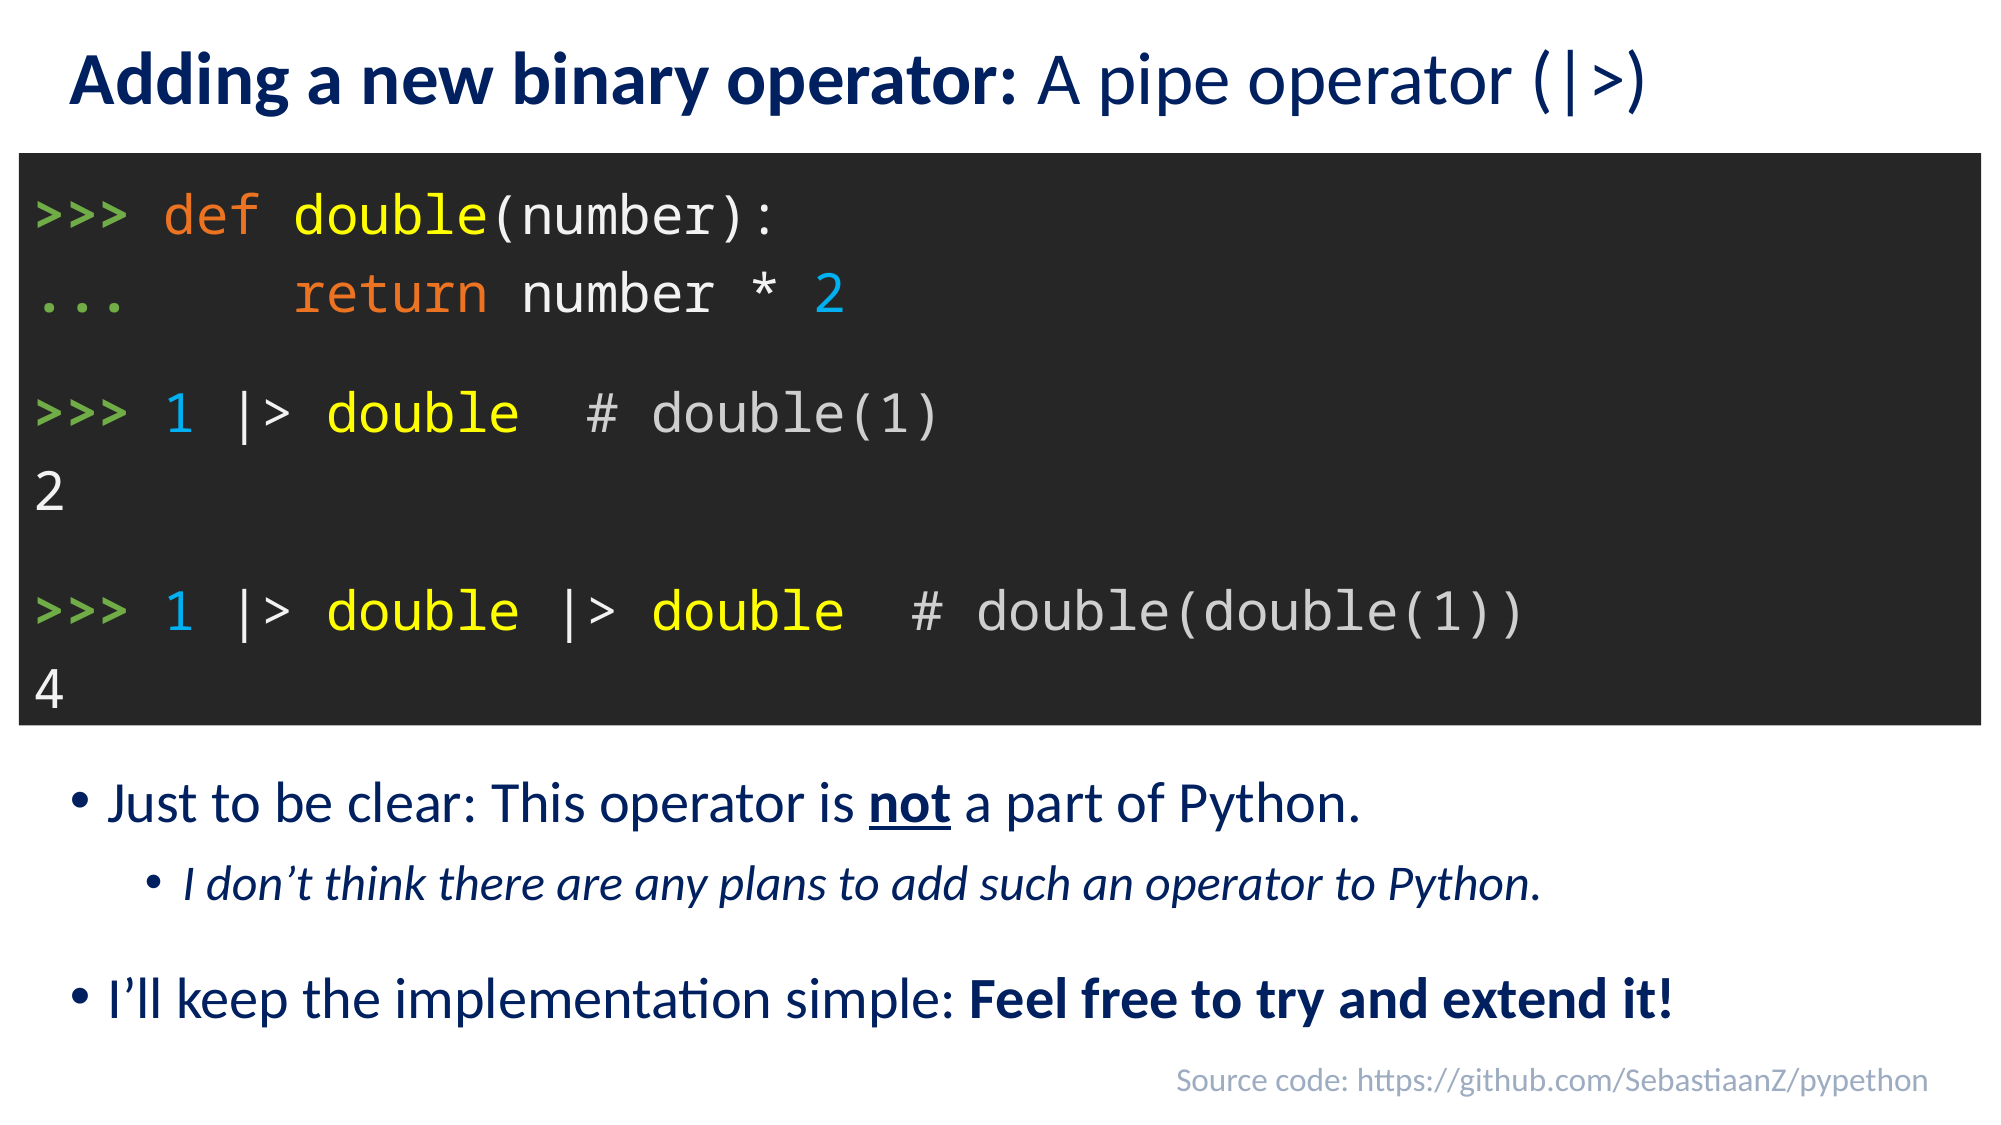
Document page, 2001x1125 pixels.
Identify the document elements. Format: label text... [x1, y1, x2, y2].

title Adding a new binary operator: A pipe operator (|>) [55, 39, 1945, 122]
footer Source code: https://github.com/SebastiaanZ/pypethon [55, 1065, 1945, 1111]
list >>> def double(number): ... return number * 2 >>> 1 |> double # double(1) 2 >>> 1 |> double |> double # double(double(1)) 4 [18, 153, 1982, 726]
list Just to be clear: This operator is not a part of Python. I don’t think there are any plans to add such an operator to Python. I’ll keep the implementation simple: Feel free to try and extend it! [55, 756, 1945, 1065]
